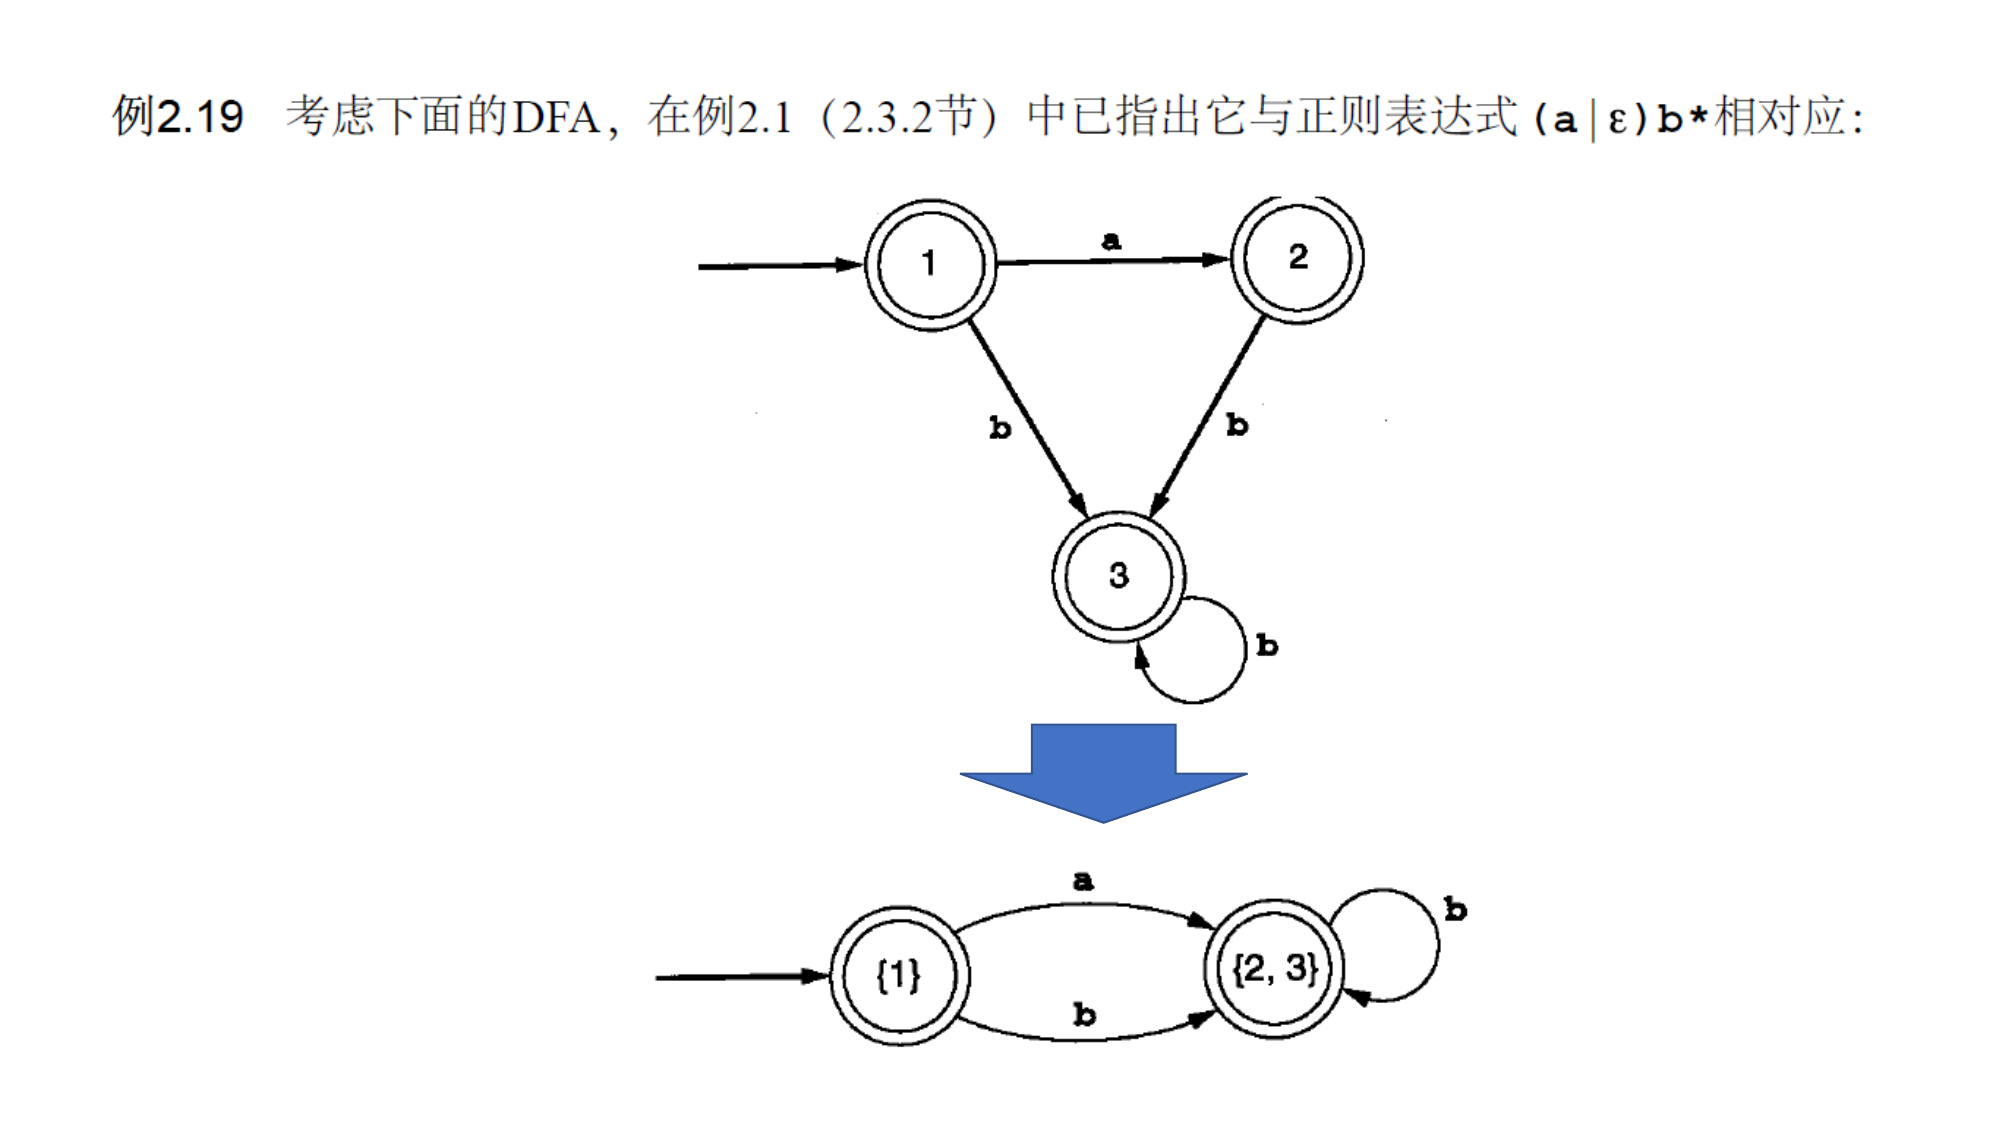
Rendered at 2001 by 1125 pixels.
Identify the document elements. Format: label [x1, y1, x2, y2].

picture [610, 847, 1505, 1066]
picture [109, 59, 1863, 725]
text_box [959, 725, 1248, 824]
